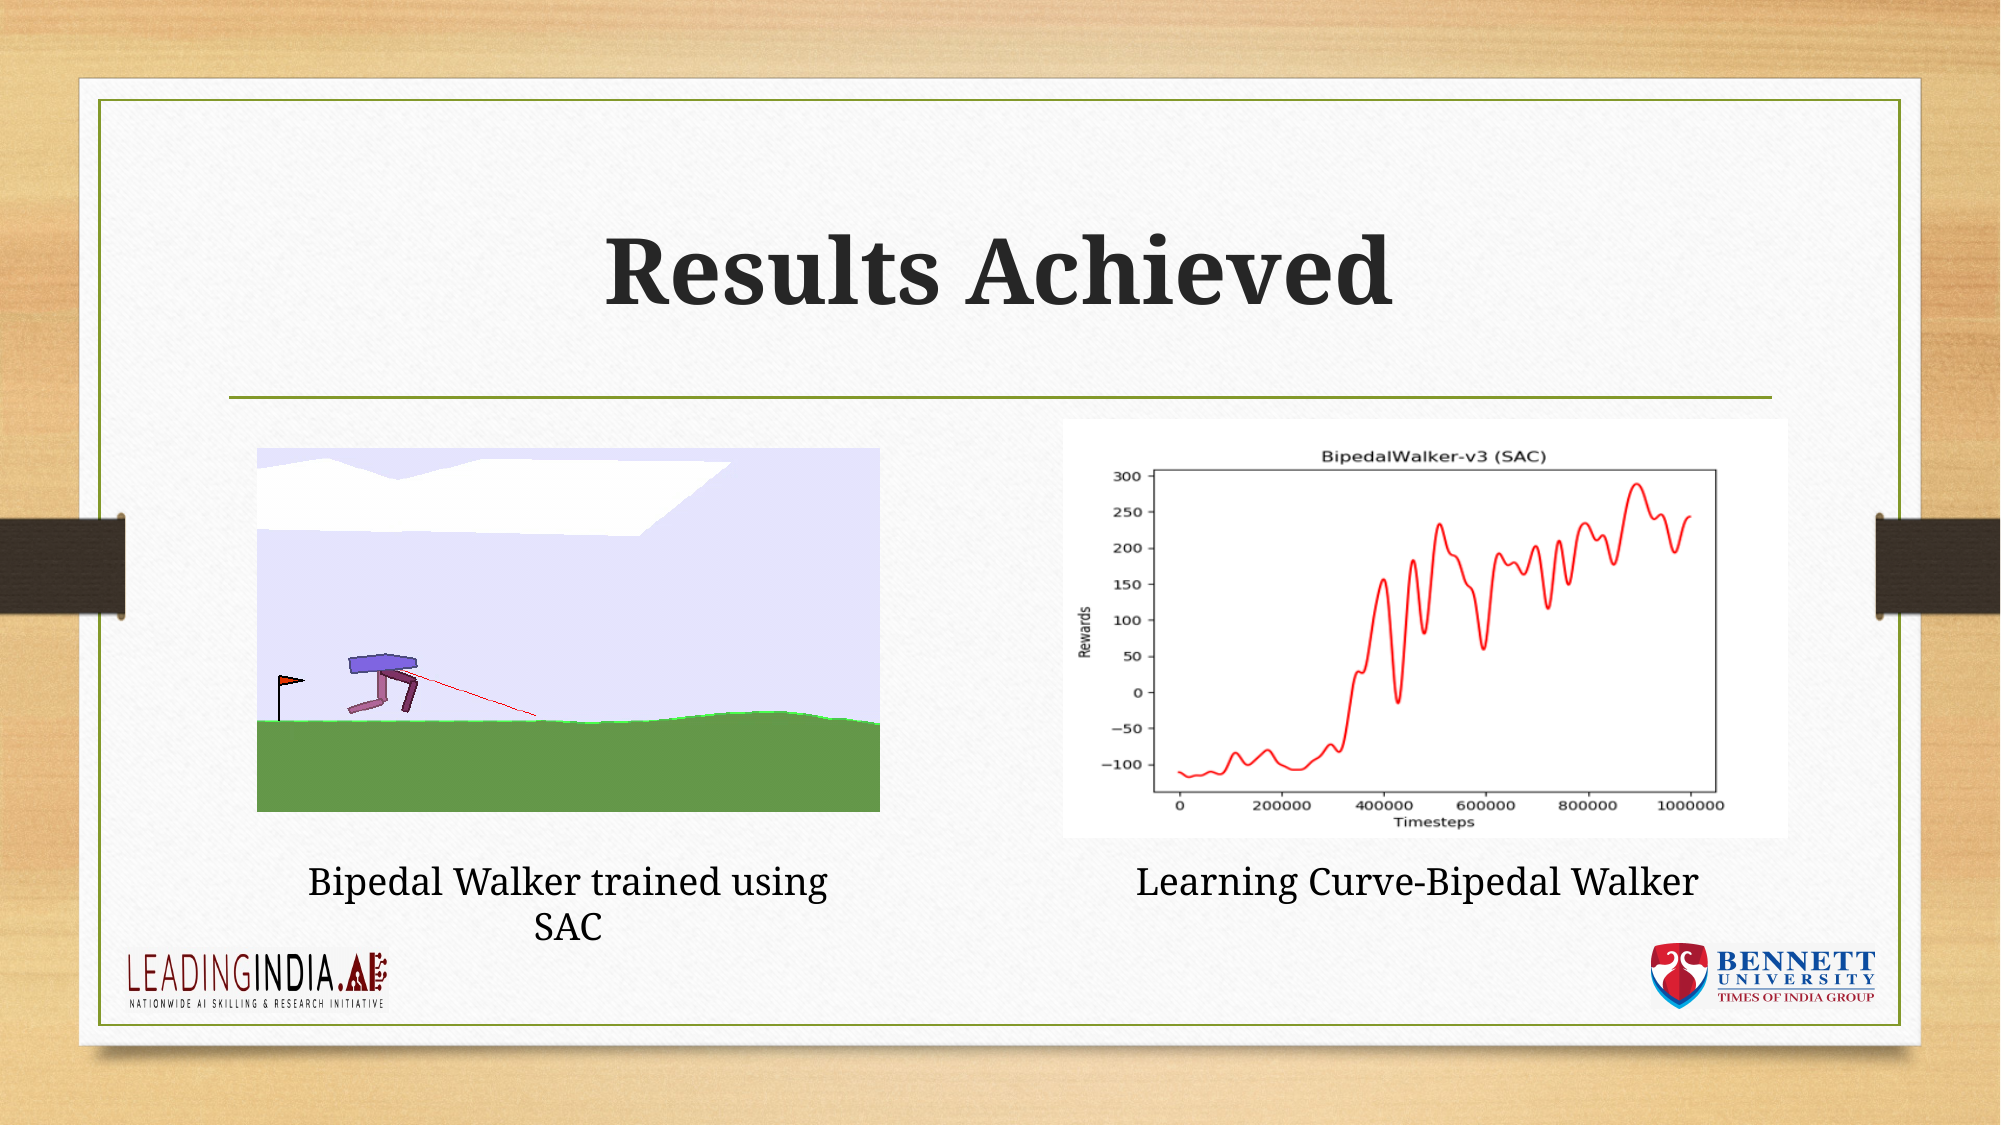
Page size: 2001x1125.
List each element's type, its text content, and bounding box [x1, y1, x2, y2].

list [256, 448, 880, 812]
title Results Achieved [212, 161, 1788, 375]
text_box Learning Curve-Bipedal Walker [1063, 850, 1773, 911]
picture [0, 0, 2001, 1125]
text_box Bipedal Walker trained using SAC [257, 850, 880, 956]
